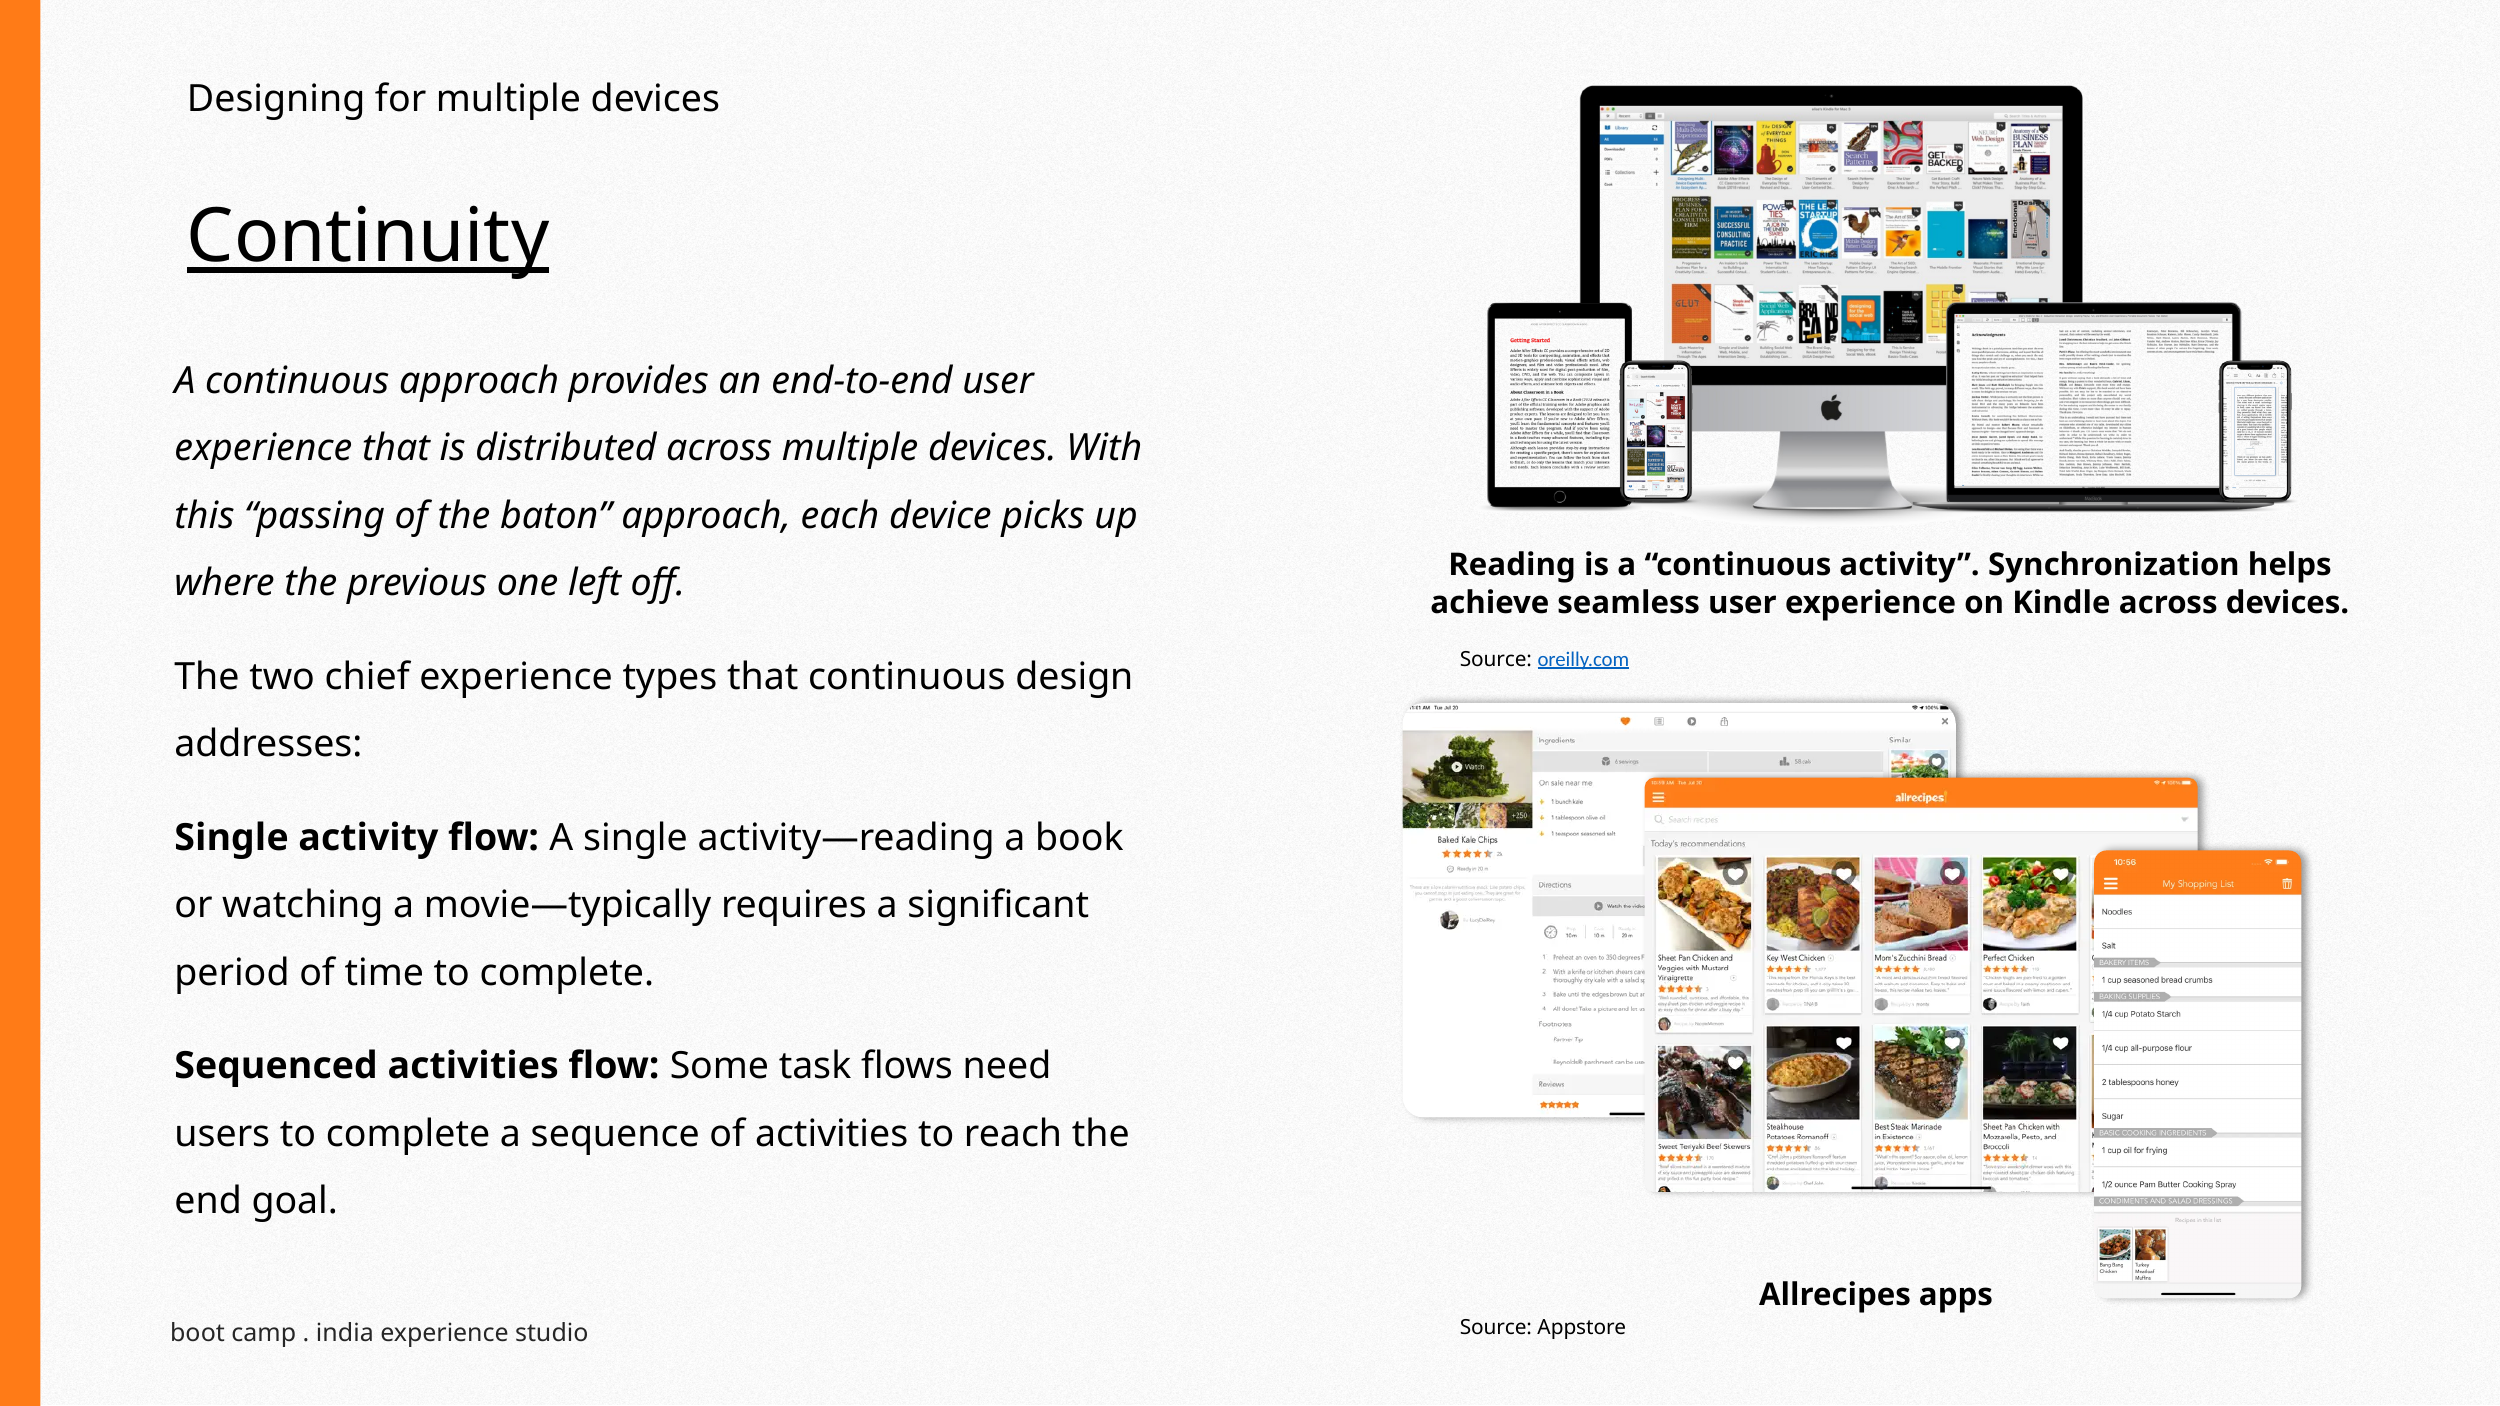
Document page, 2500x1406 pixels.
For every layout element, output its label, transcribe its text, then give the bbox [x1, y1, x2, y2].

text_box Allrecipes apps [1703, 1266, 2049, 1319]
picture [1402, 702, 2302, 1299]
list A continuous approach provides an end-to-end user experience that is distributed across multiple devices. With this “passing of the baton” approach, each device picks up where the previous one left off. The two chief experience types that continuous design addresses: Single activity flow: A single activity—reading a book or watching a movie—typically requires a significant period of time to complete. Sequenced activities flow: Some task flows need users to complete a sequence of activities to reach the end goal. [159, 325, 1164, 1118]
text_box Source: oreilly.com [1444, 582, 1595, 702]
title Continuity [171, 155, 1453, 321]
text_box Source: Appstore [1444, 1250, 1595, 1401]
list Designing for multiple devices [171, 71, 1114, 119]
text_box Reading is a “continuous activity”. Synchronization helps achieve seamless user experience on Kindle across devices. [1402, 537, 2379, 627]
picture [1453, 31, 2328, 560]
